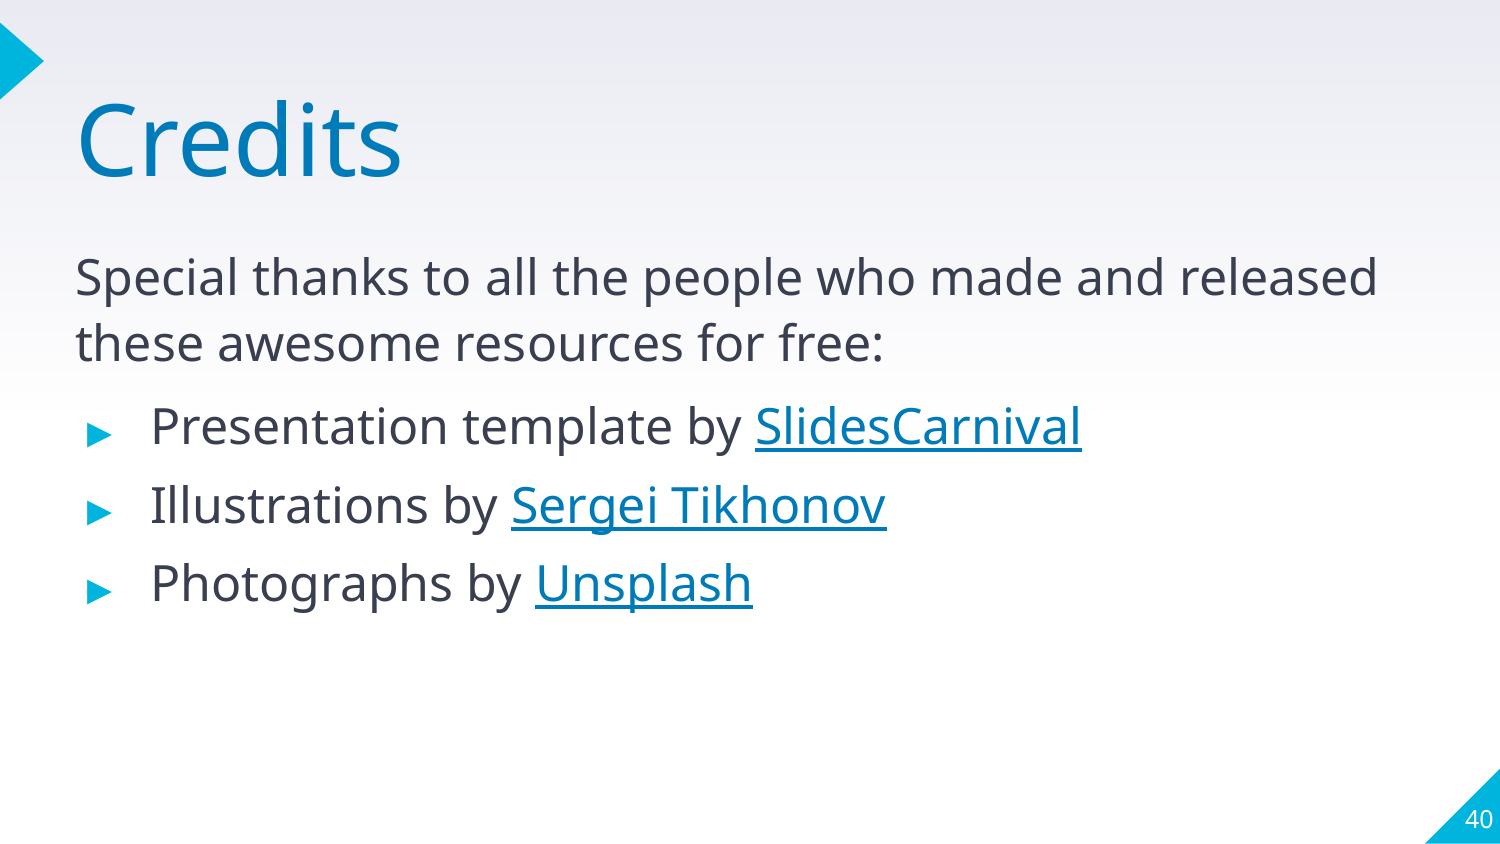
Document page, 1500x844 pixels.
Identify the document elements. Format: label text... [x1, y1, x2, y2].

title Credits [75, 99, 1001, 239]
slide_number 40 [1418, 760, 1494, 838]
list Special thanks to all the people who made and released these awesome resources for free: Presentation template by SlidesCarnival Illustrations by Sergei Tikhonov Photographs by Unsplash [75, 239, 1419, 674]
